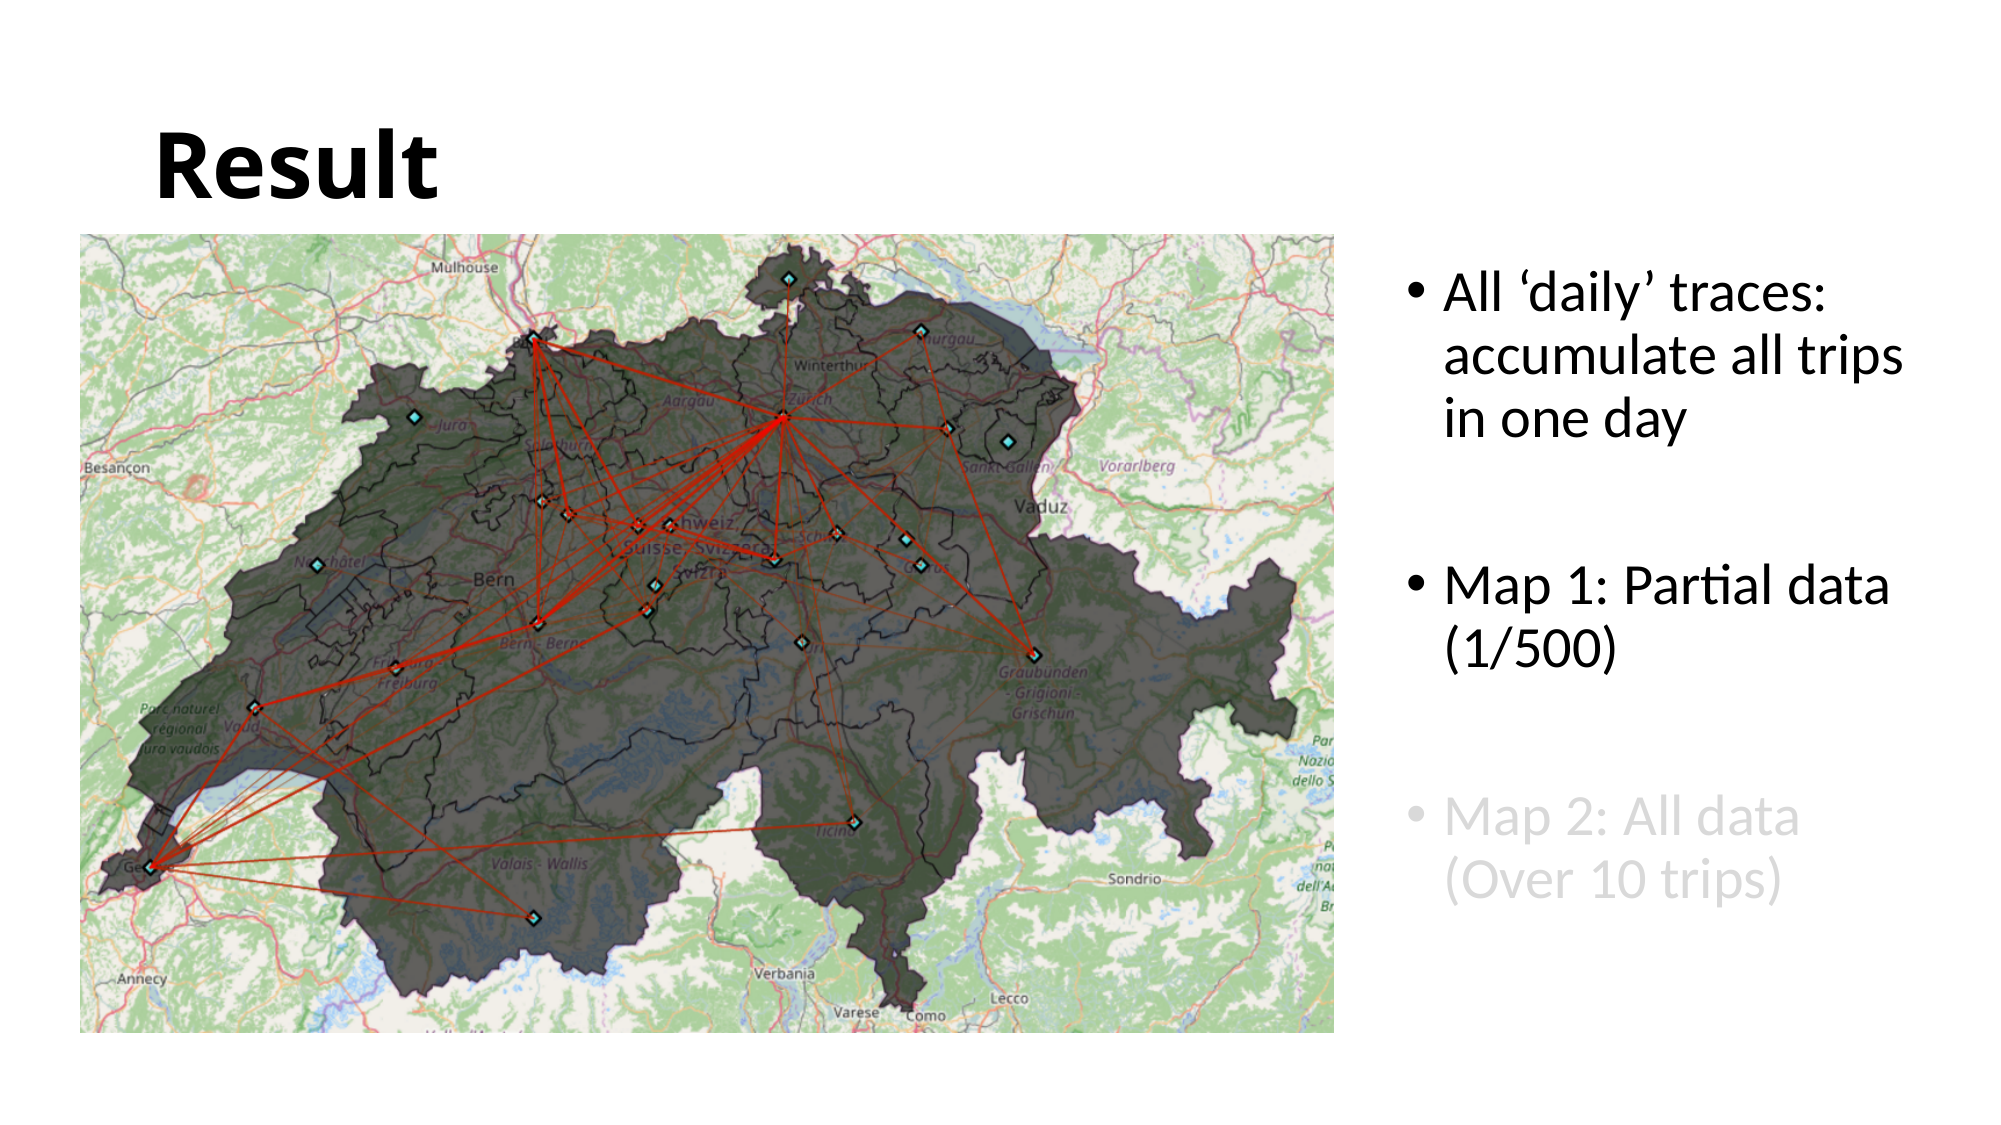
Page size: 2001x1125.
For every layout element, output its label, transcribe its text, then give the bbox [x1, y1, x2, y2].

list All ‘daily’ traces: accumulate all trips in one day Map 1: Partial data (1/500) Map 2: All data (Over 10 trips) [1390, 253, 1935, 1014]
title Result [137, 59, 1863, 278]
picture [80, 234, 1334, 1033]
